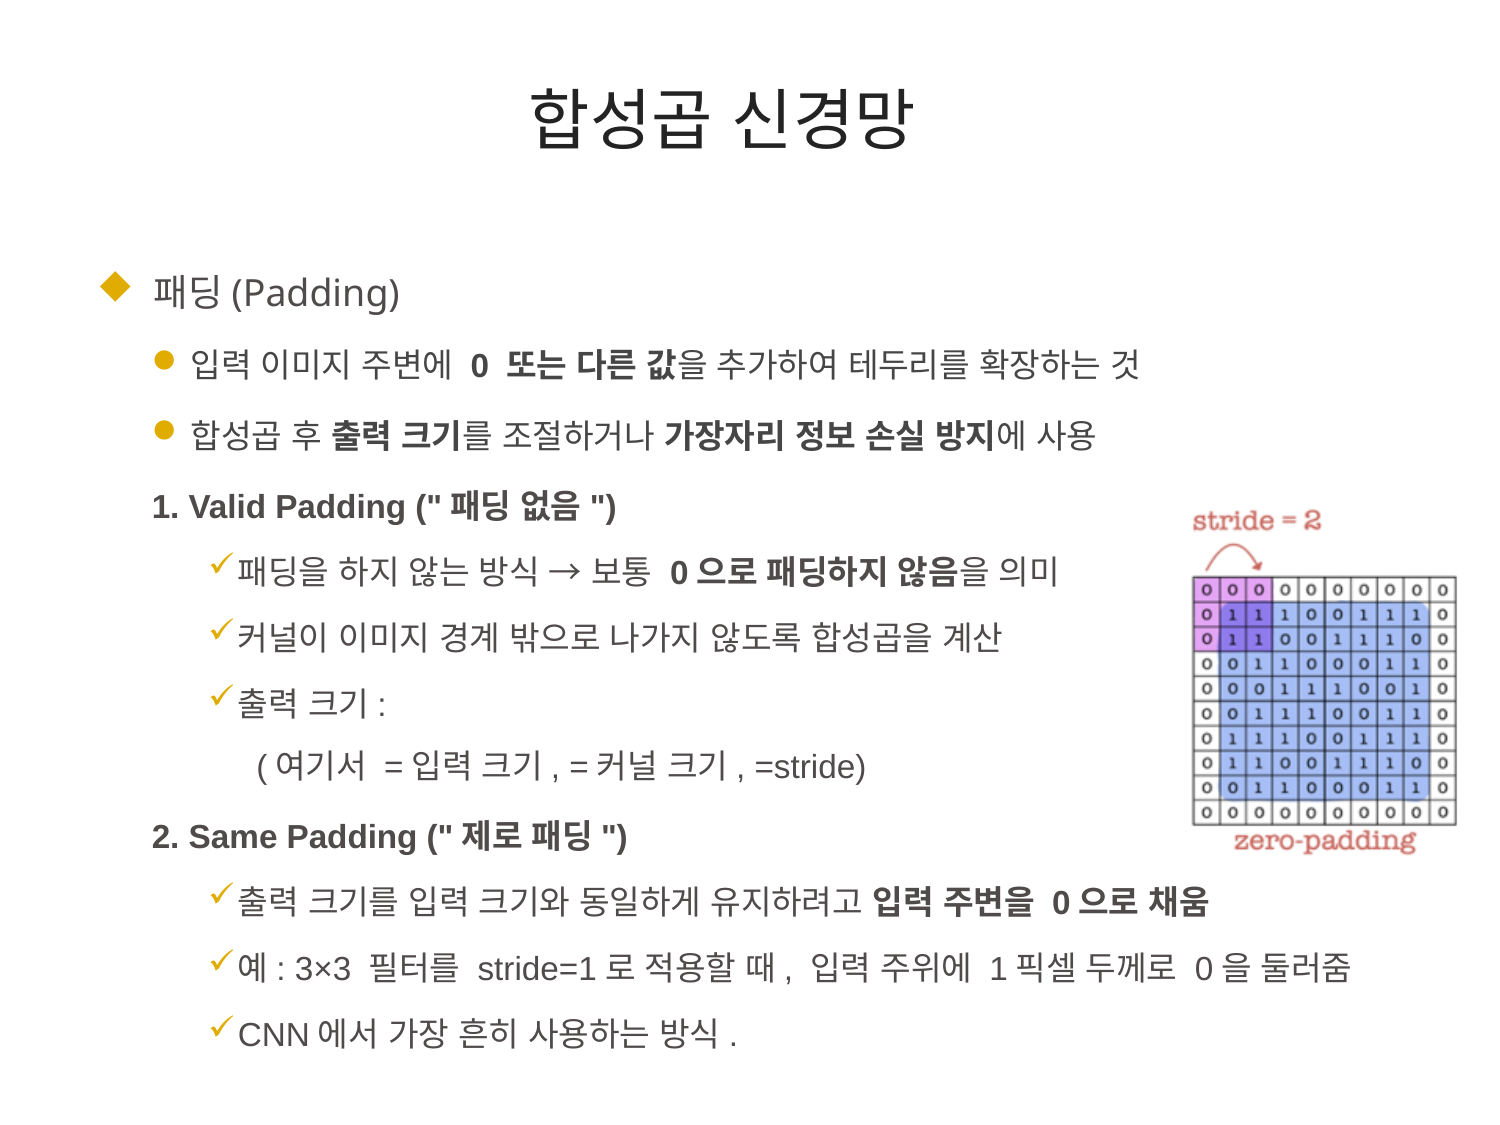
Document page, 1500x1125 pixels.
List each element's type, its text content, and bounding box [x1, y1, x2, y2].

title 합성곱 신경망 [513, 62, 1032, 166]
picture [1156, 505, 1479, 871]
